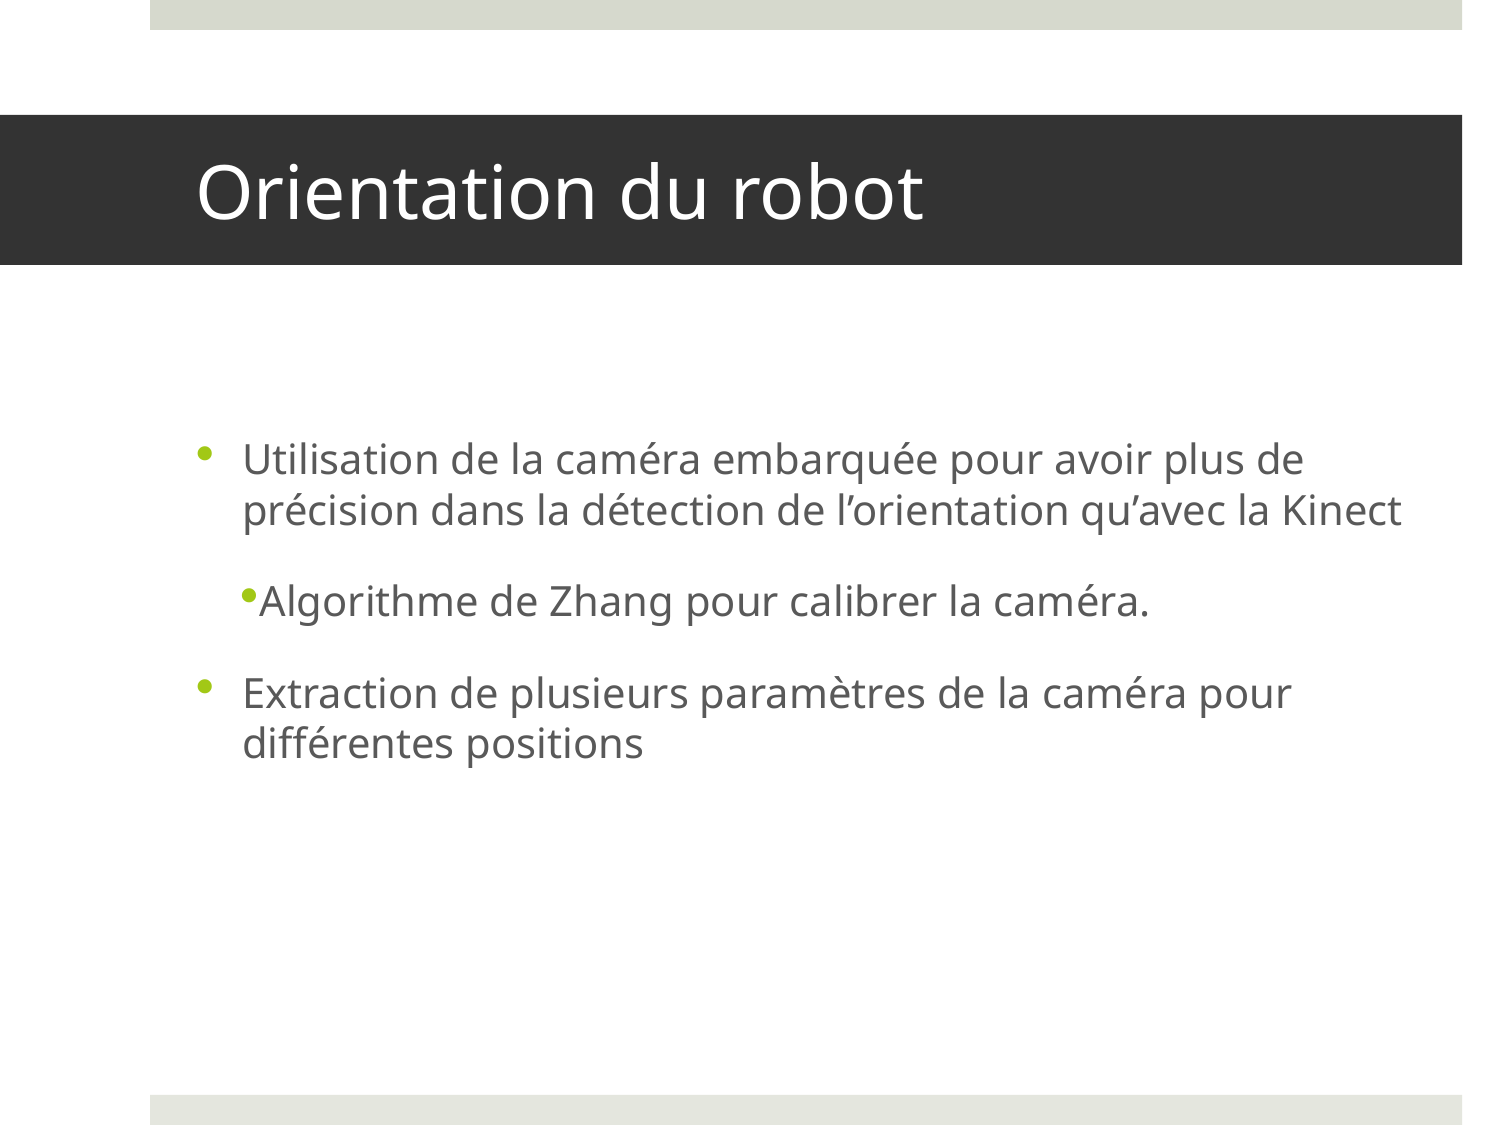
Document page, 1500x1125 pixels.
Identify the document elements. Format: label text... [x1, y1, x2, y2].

list Utilisation de la caméra embarquée pour avoir plus de précision dans la détection de l’orientation qu’avec la Kinect Algorithme de Zhang pour calibrer la caméra. Extraction de plusieurs paramètres de la caméra pour différentes positions [182, 425, 1432, 1028]
title Orientation du robot [0, 114, 1463, 265]
